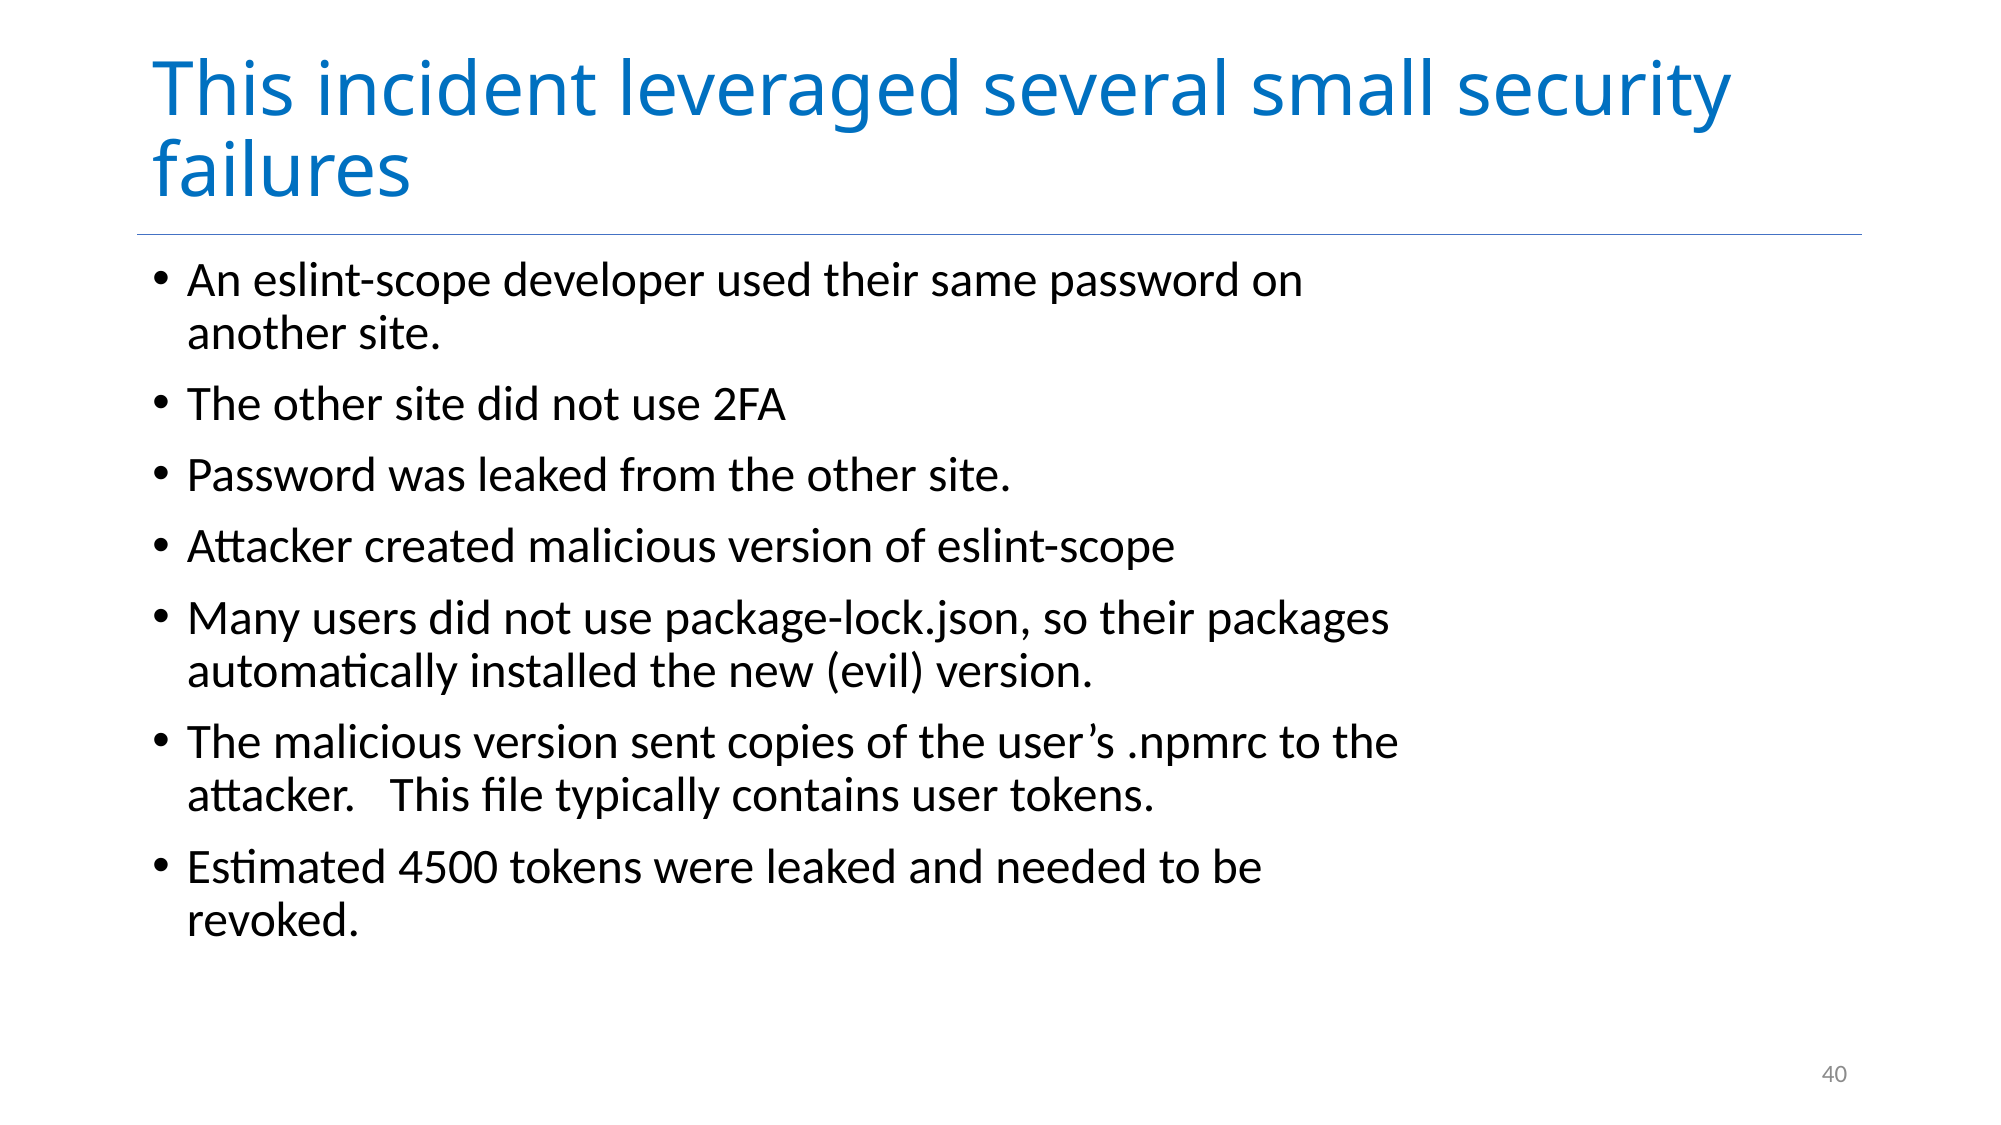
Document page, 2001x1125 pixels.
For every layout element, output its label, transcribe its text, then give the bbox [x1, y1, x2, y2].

list An eslint-scope developer used their same password on another site. The other site did not use 2FA Password was leaked from the other site. Attacker created malicious version of eslint-scope Many users did not use package-lock.json, so their packages automatically installed the new (evil) version. The malicious version sent copies of the user’s .npmrc to the attacker. This file typically contains user tokens. Estimated 4500 tokens were leaked and needed to be revoked. [137, 246, 1432, 960]
slide_number 40 [1412, 1042, 1863, 1103]
title This incident leveraged several small security failures [137, 3, 1863, 221]
